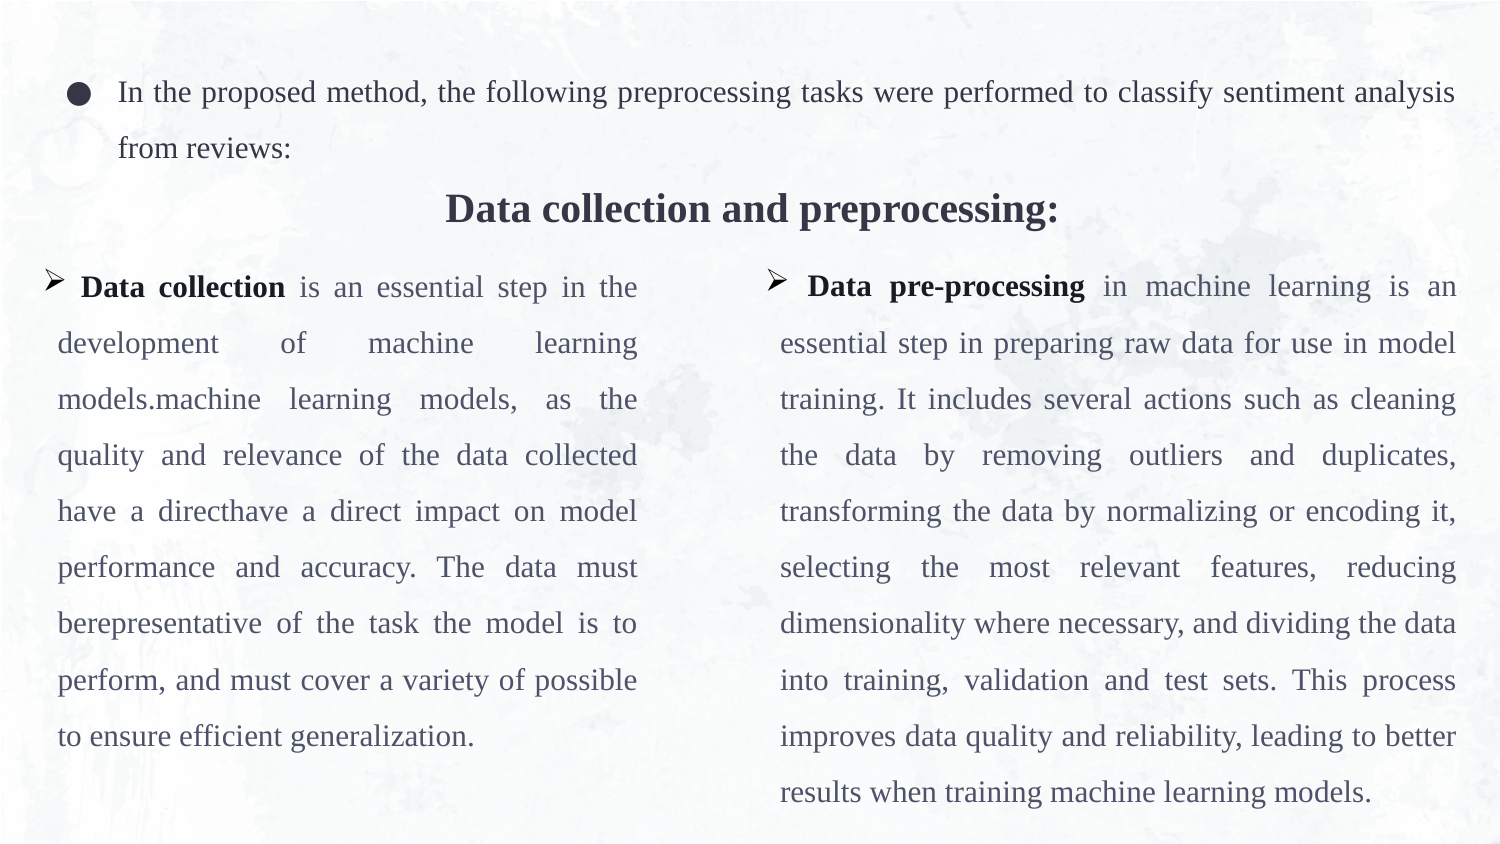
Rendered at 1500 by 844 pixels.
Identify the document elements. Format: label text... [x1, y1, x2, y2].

text_box Data collection is an essential step in the development of machine learning models.machine learning models, as the quality and relevance of the data collected have a directhave a direct impact on model performance and accuracy. The data must berepresentative of the task the model is to perform, and must cover a variety of possible to ensure efficient generalization. [27, 239, 654, 764]
text_box Data collection and preprocessing: [415, 148, 1085, 240]
picture [2, 2, 1500, 844]
text_box In the proposed method, the following preprocessing tasks were performed to classify sentiment analysis from reviews: [27, 37, 1473, 194]
text_box Data pre-processing in machine learning is an essential step in preparing raw data for use in model training. It includes several actions such as cleaning the data by removing outliers and duplicates, transforming the data by normalizing or encoding it, selecting the most relevant features, reducing dimensionality where necessary, and dividing the data into training, validation and test sets. This process improves data quality and reliability, leading to better results when training machine learning models. [750, 239, 1473, 782]
